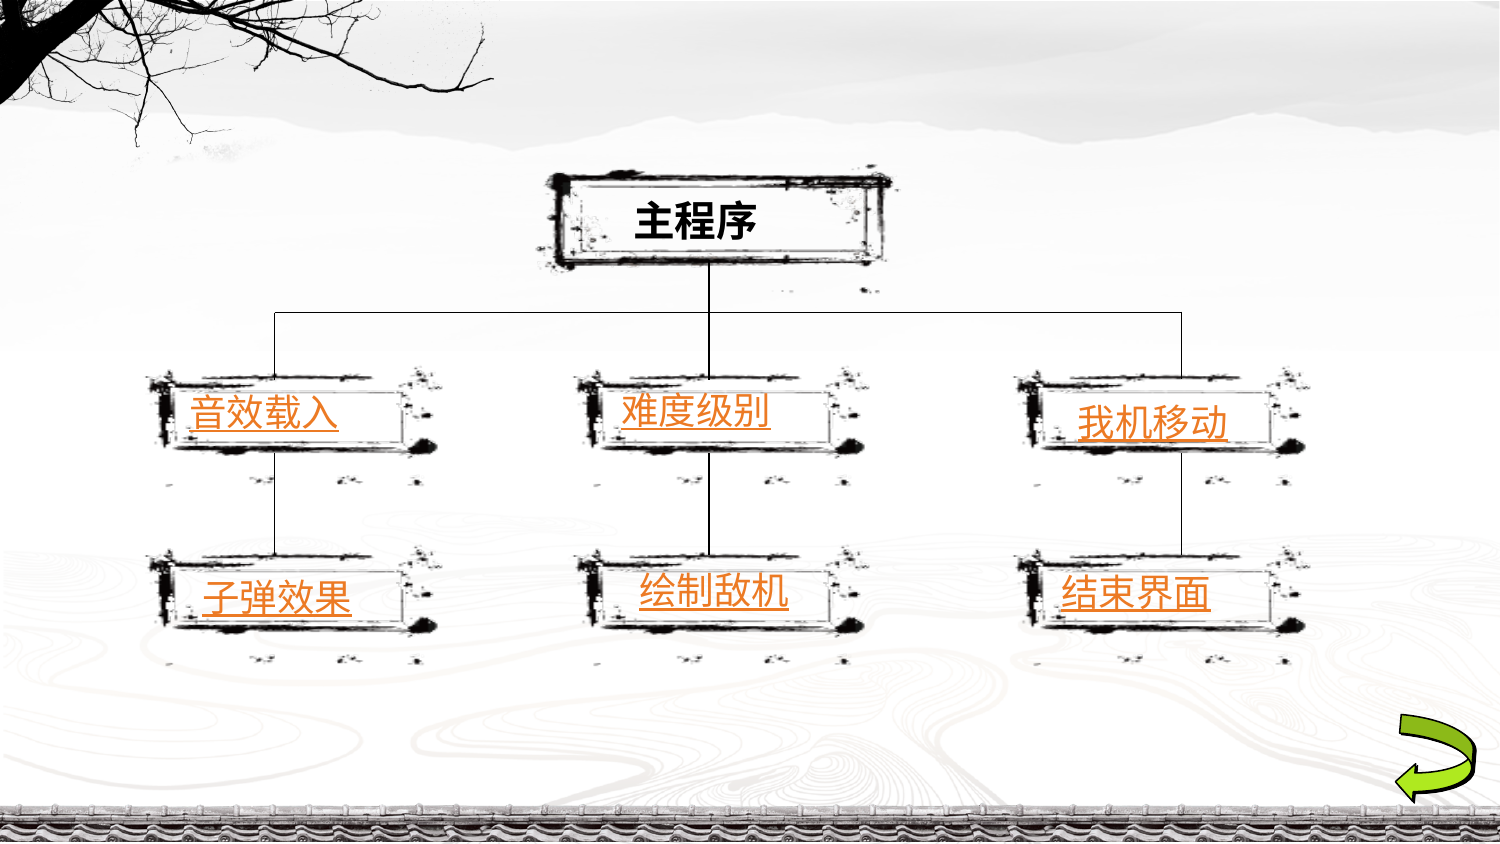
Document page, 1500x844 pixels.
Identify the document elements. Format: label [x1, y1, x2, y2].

text_box [1395, 714, 1474, 802]
text_box [534, 162, 905, 257]
text_box [137, 390, 1243, 669]
text_box [137, 351, 185, 390]
picture [1, 1, 1499, 351]
text_box [1246, 529, 1315, 669]
picture [0, 802, 1500, 842]
text_box [187, 351, 273, 389]
text_box [274, 259, 1182, 380]
text_box [1183, 351, 1315, 529]
